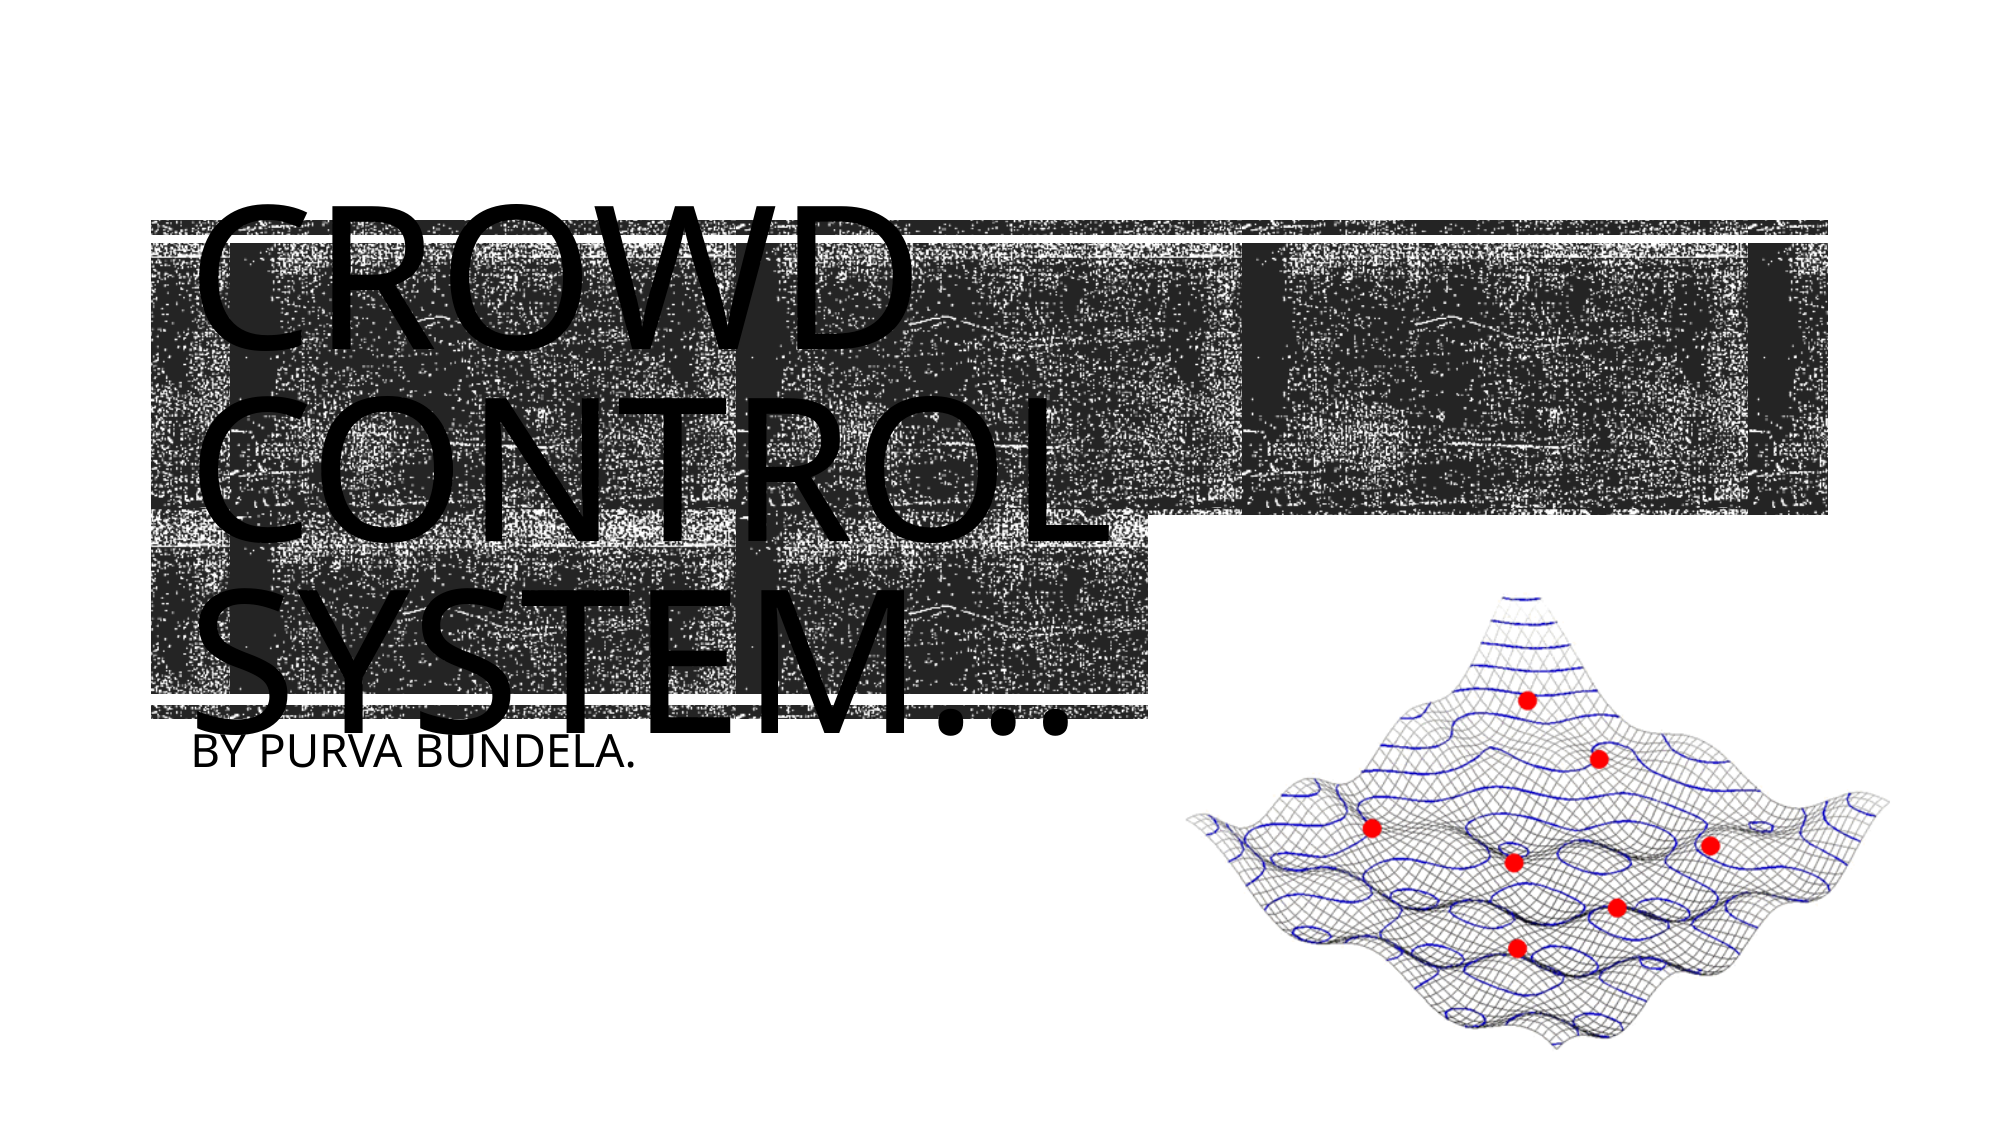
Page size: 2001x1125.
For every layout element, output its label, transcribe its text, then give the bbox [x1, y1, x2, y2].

title CROWD CONTROL SYSTEM… [172, 234, 1808, 733]
subtitle BY PURVA BUNDELA. [175, 720, 1148, 1010]
picture [1148, 515, 1957, 1125]
